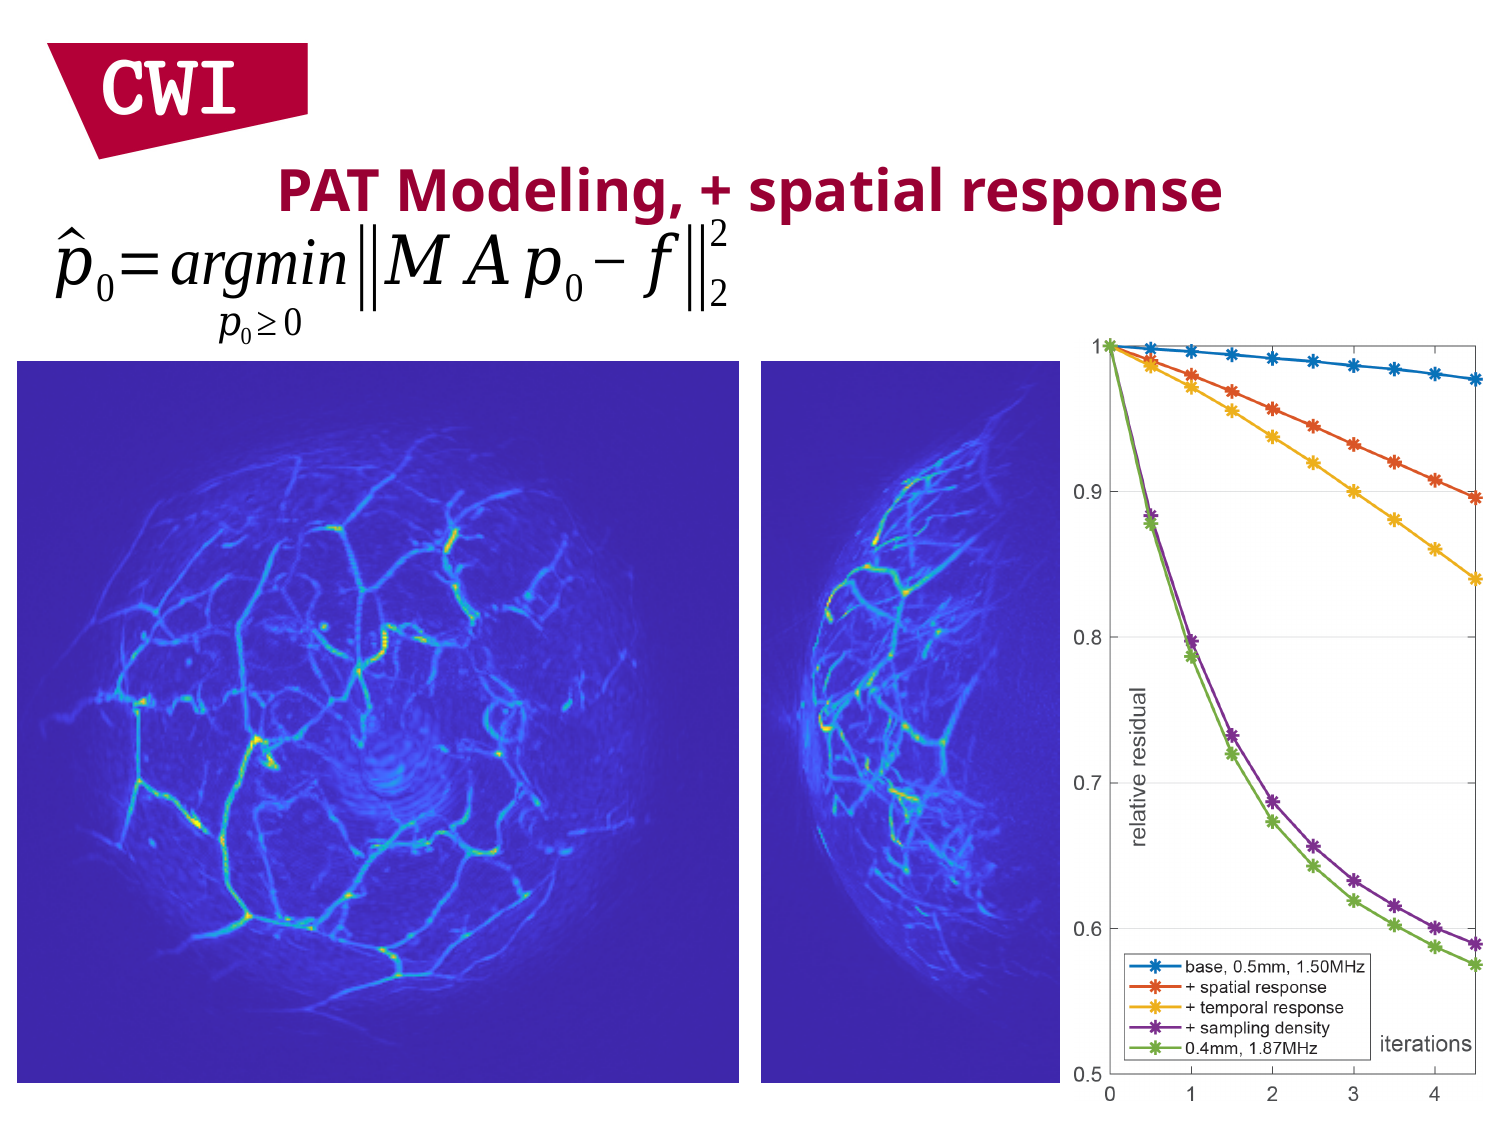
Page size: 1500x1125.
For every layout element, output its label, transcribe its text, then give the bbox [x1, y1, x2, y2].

picture [0, 0, 1500, 1125]
title PAT Modeling, + spatial response [87, 125, 1413, 251]
